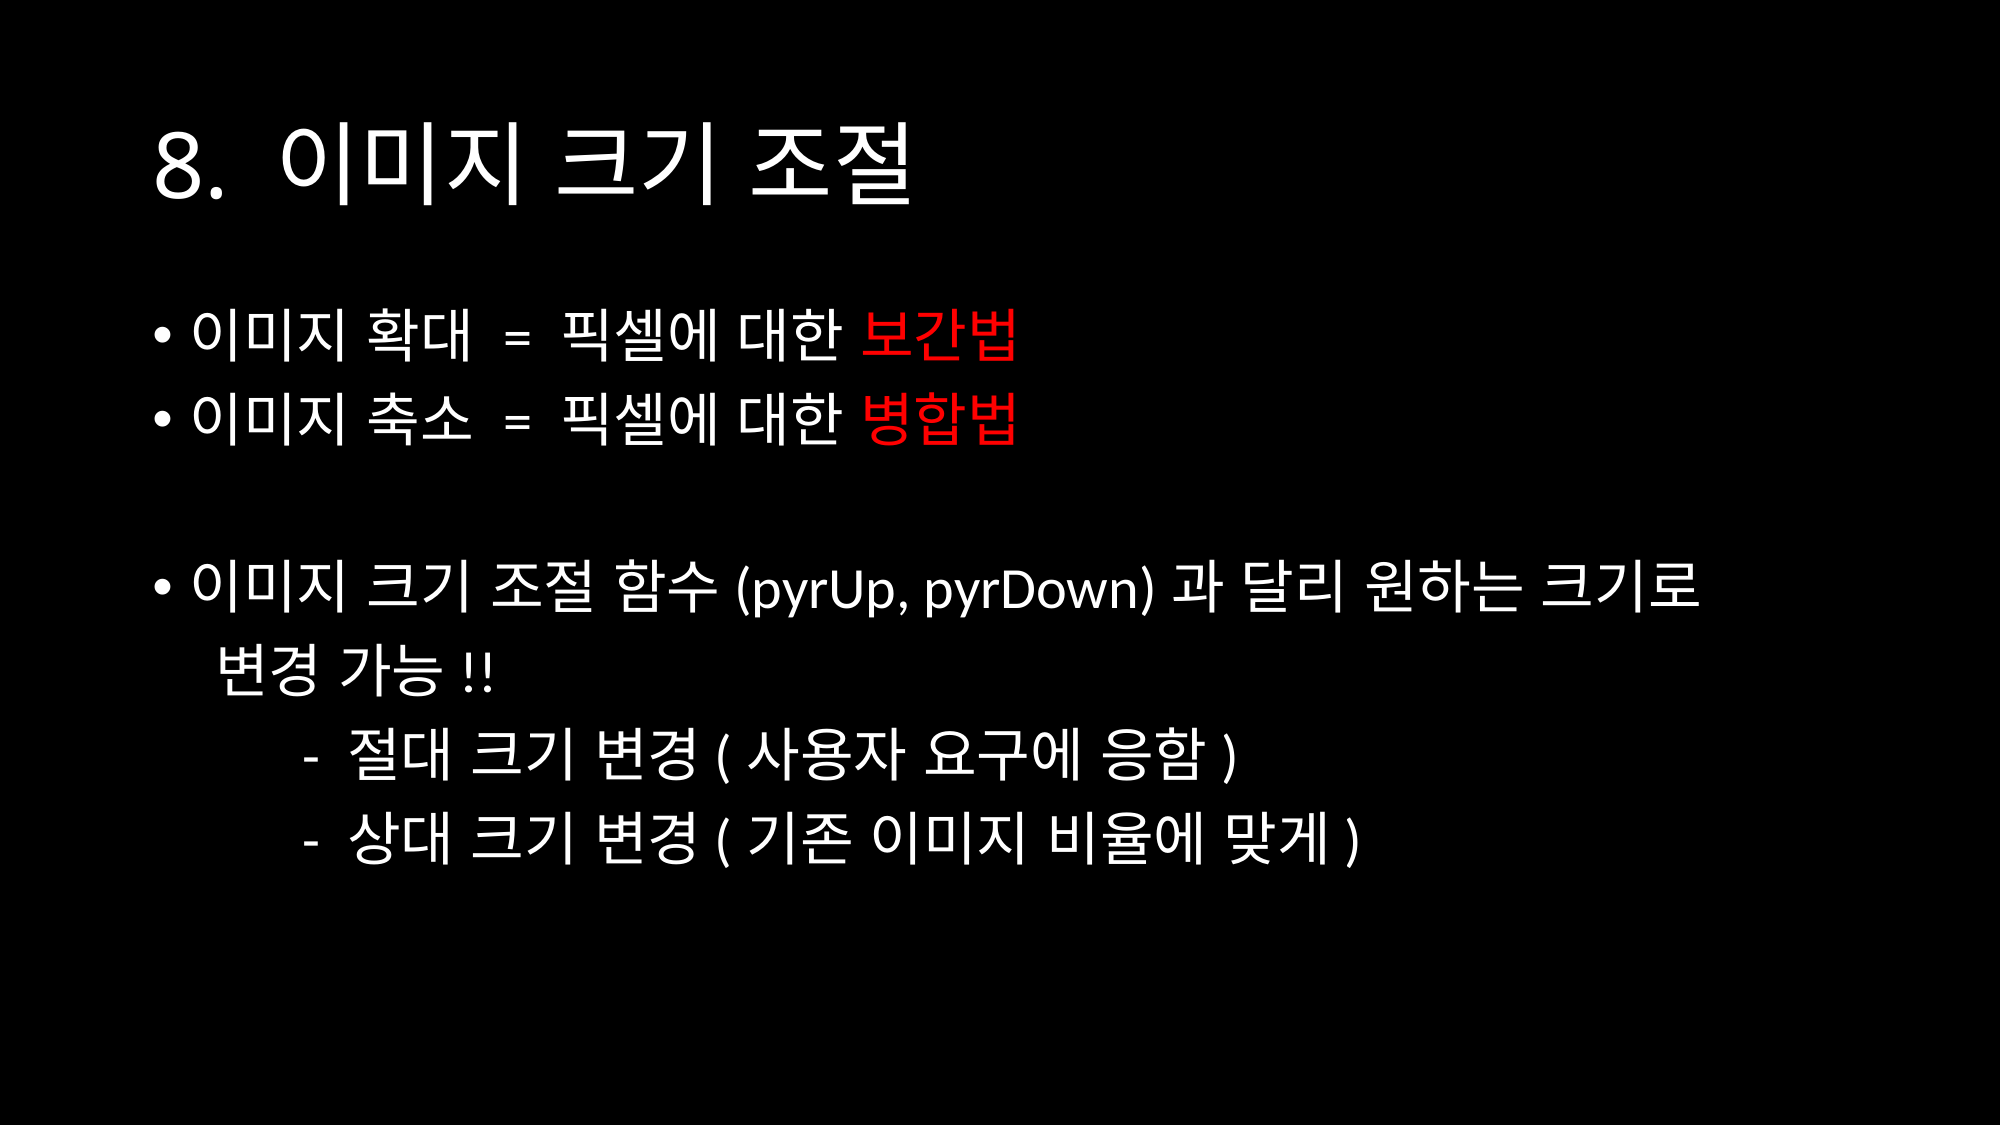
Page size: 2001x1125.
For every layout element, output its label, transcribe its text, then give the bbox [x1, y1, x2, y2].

list 이미지 확대 = 픽셀에 대한 보간법 이미지 축소 = 픽셀에 대한 병합법 이미지 크기 조절 함수(pyrUp, pyrDown)과 달리 원하는 크기로 변경 가능!! - 절대 크기 변경(사용자 요구에 응함) - 상대 크기 변경(기존 이미지 비율에 맞게) [137, 299, 1863, 1014]
title 8. 이미지 크기 조절 [137, 59, 1863, 278]
